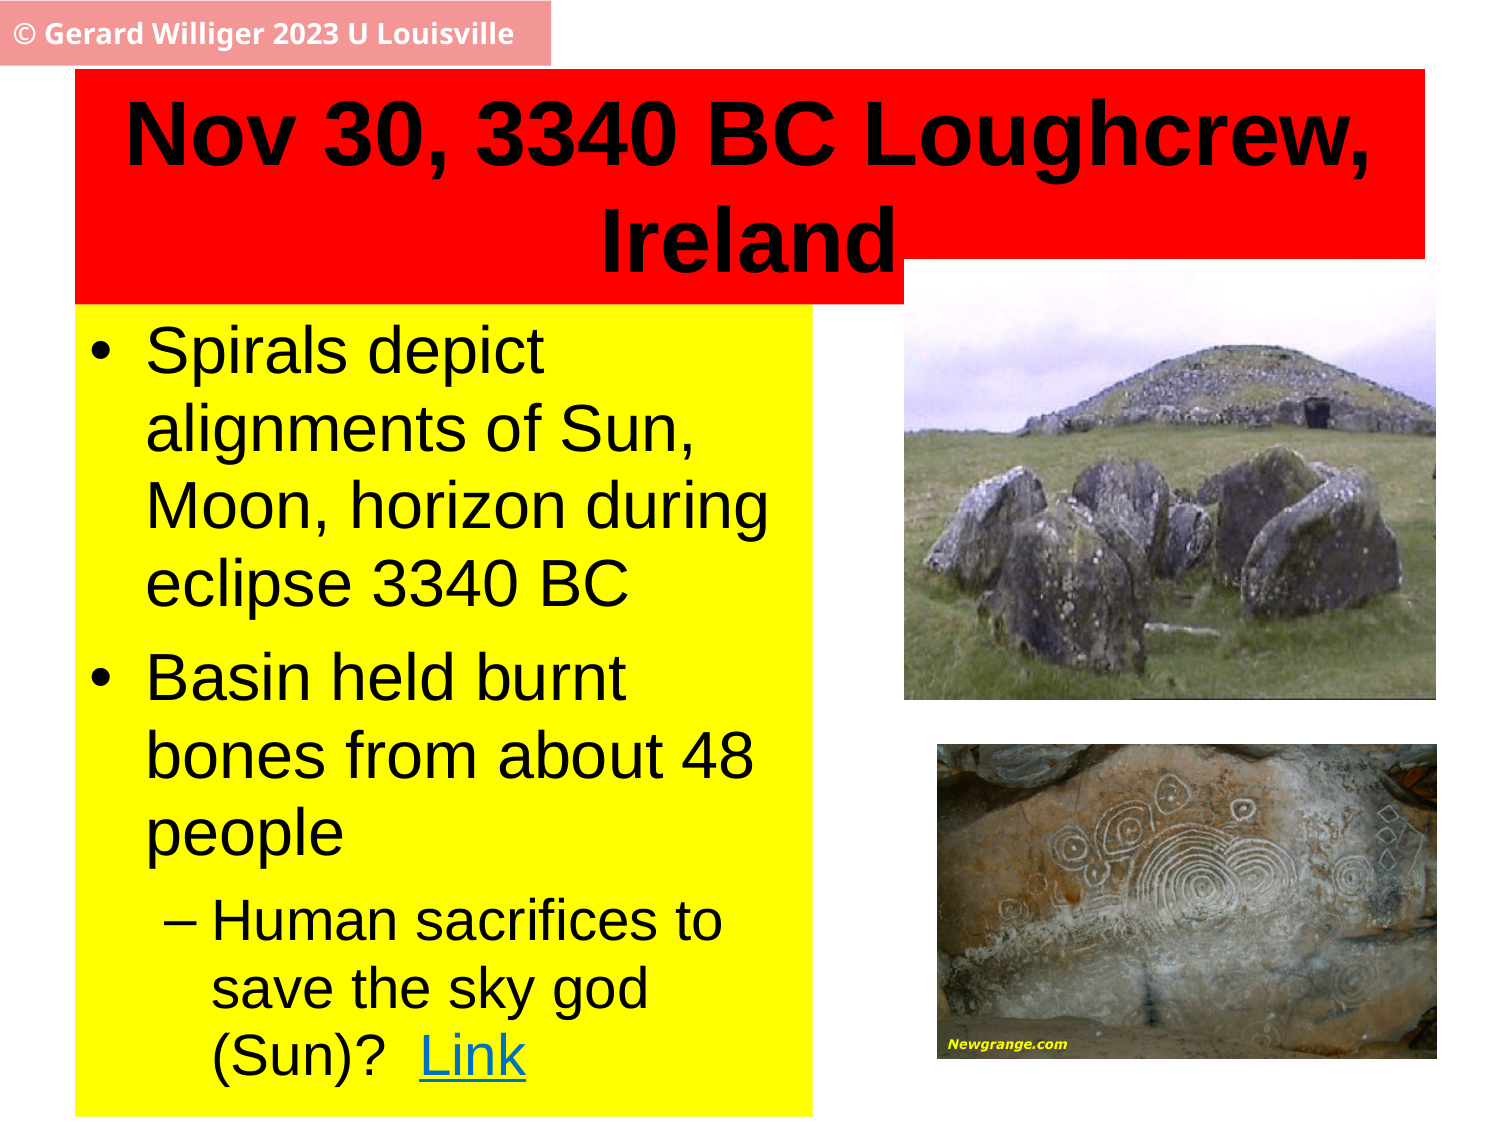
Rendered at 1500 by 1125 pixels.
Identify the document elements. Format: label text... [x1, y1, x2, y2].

title Nov 30, 3340 BC Loughcrew, Ireland [75, 69, 1425, 305]
picture [904, 259, 1436, 701]
list Spirals depict alignments of Sun, Moon, horizon during eclipse 3340 BC Basin held burnt bones from about 48 people Human sacrifices to save the sky god (Sun)? Link [75, 305, 813, 1117]
text_box © Gerard Williger 2023 U Louisville [0, 0, 552, 66]
picture [936, 743, 1438, 1060]
